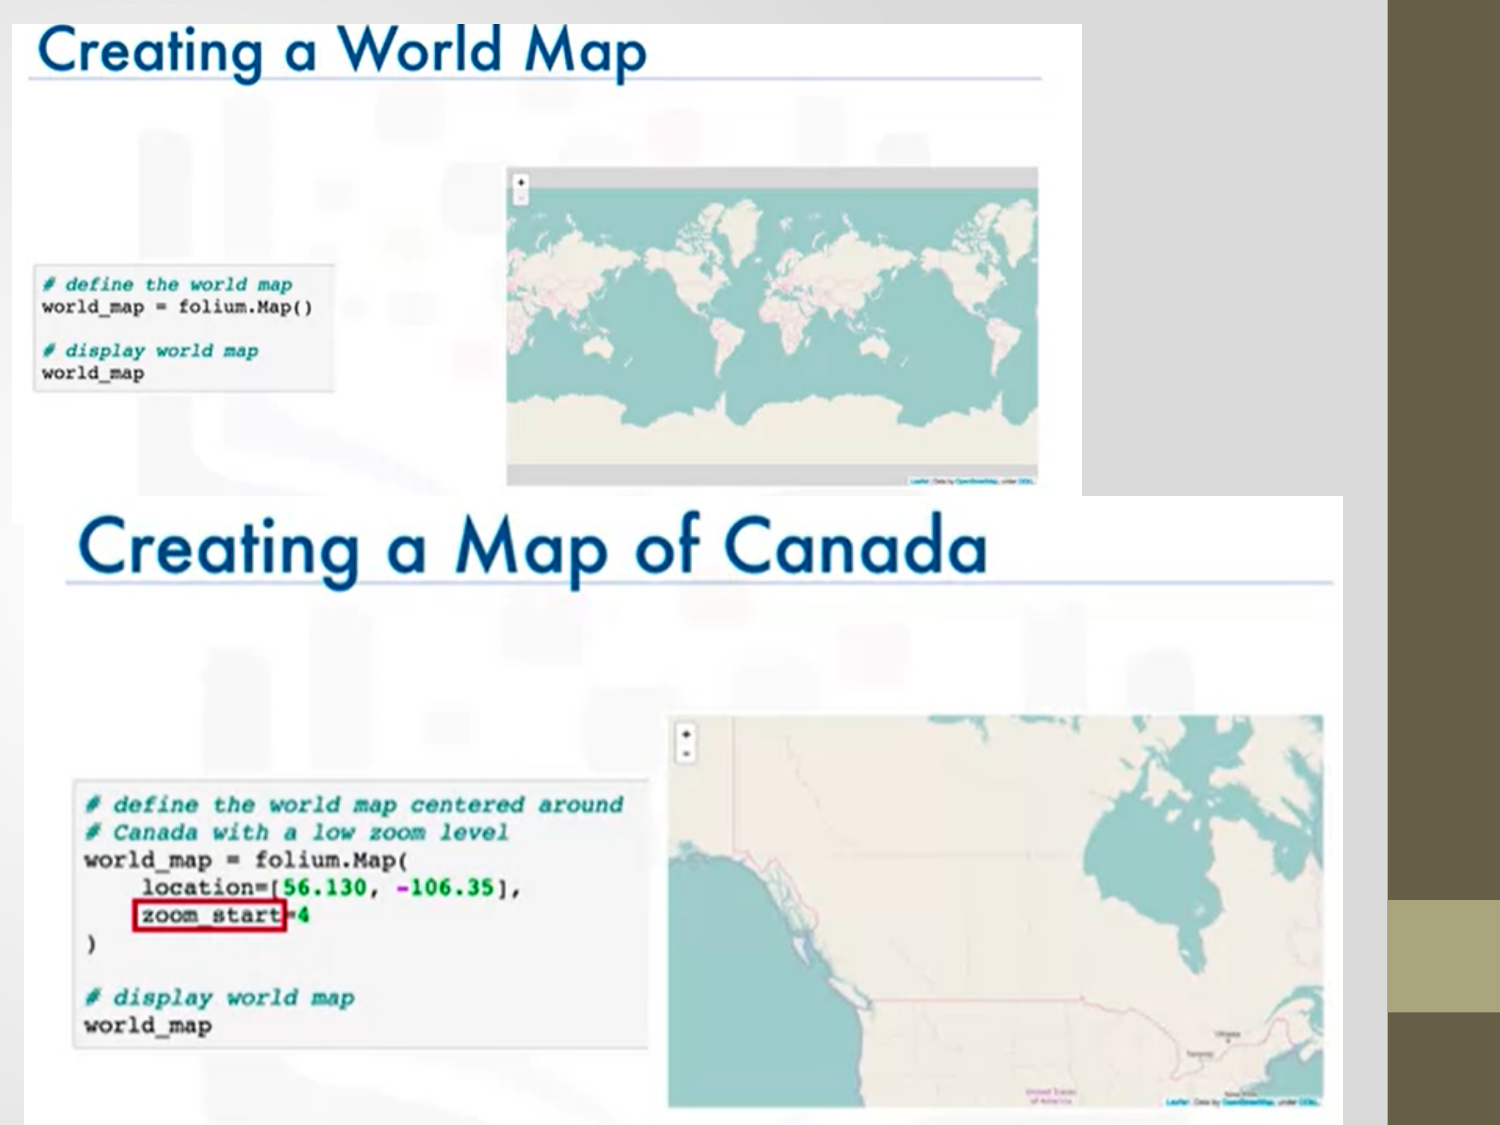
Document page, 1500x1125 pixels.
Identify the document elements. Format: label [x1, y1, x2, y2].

picture [24, 496, 1343, 1125]
list [11, 24, 1082, 526]
